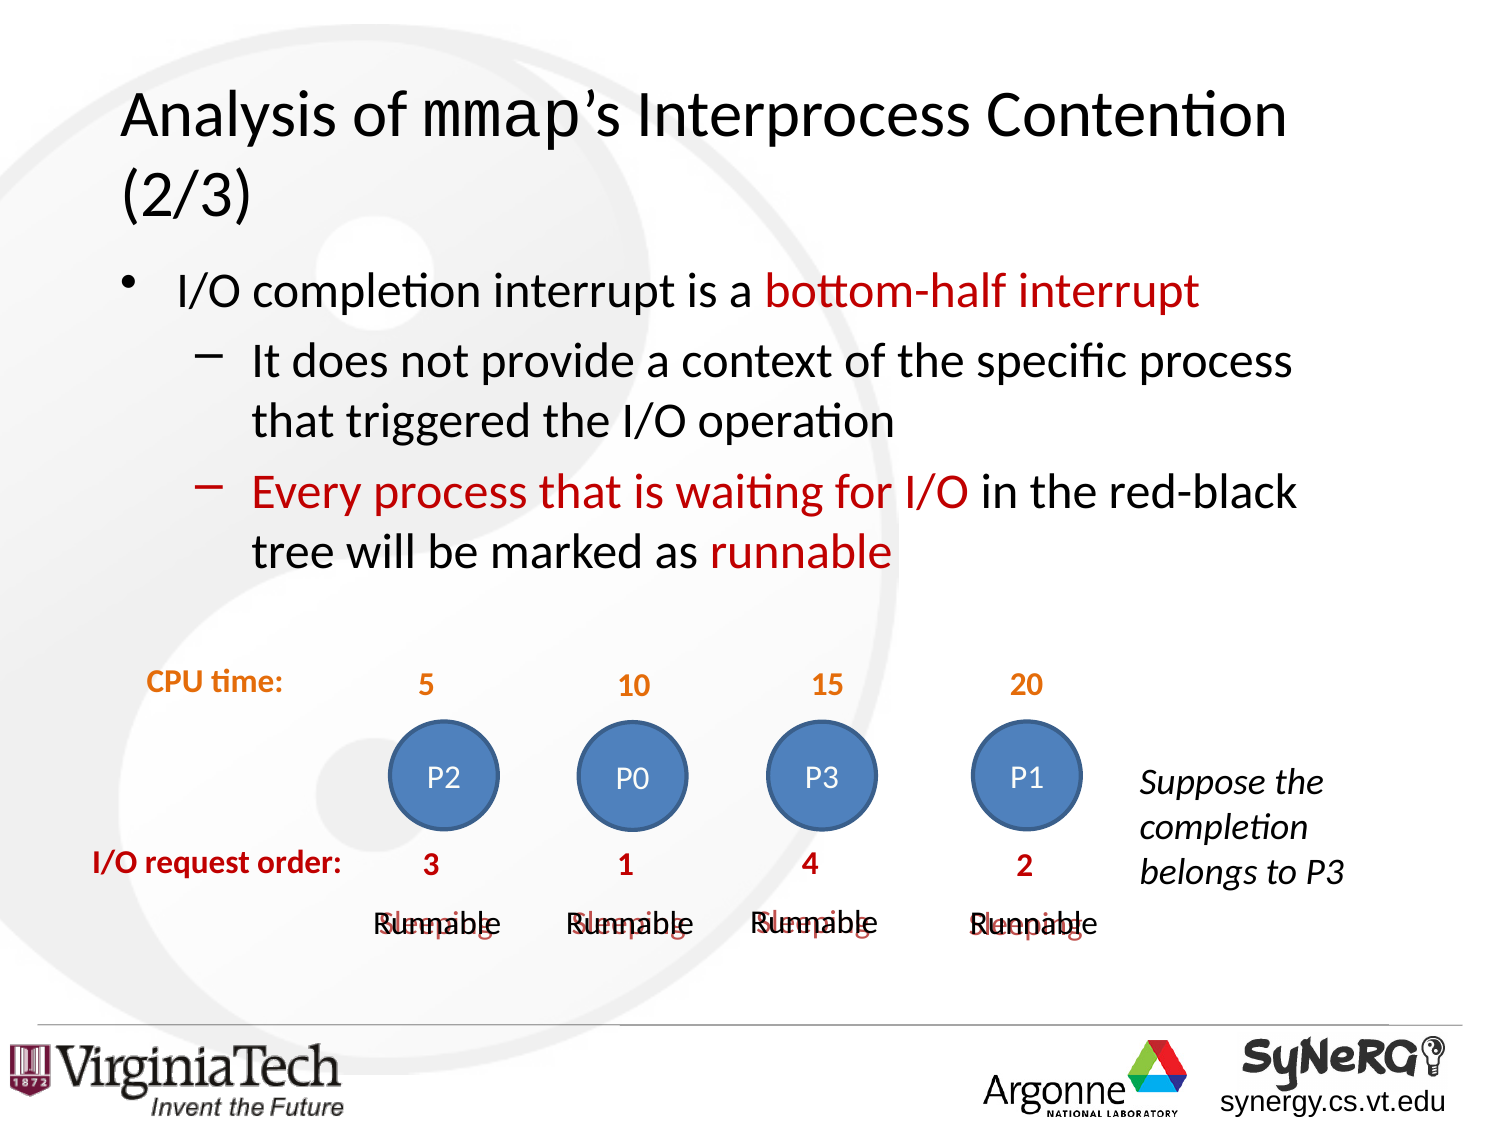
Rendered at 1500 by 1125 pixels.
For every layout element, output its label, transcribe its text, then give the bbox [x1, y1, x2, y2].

text_box 15 [796, 654, 882, 709]
text_box Suppose the completion belongs to P3 [1124, 749, 1436, 900]
text_box CPU time: [131, 652, 427, 707]
text_box P3 [766, 719, 879, 832]
text_box Runnable [358, 893, 528, 949]
picture [0, 1033, 111, 1124]
text_box 2 [1001, 835, 1087, 891]
text_box Runnable [551, 893, 721, 949]
title Analysis of mmap’s Interprocess Contention (2/3) [111, 61, 1388, 238]
text_box I/O request order: [77, 832, 442, 888]
text_box 10 [602, 656, 688, 711]
text_box P1 [970, 719, 1083, 832]
text_box Runnable [735, 892, 905, 948]
text_box 4 [787, 833, 873, 889]
picture [1388, 1032, 1448, 1095]
text_box 5 [403, 654, 489, 709]
list I/O completion interrupt is a bottom-half interrupt It does not provide a context of the specific process that triggered the I/O operation Every process that is waiting for I/O in the red-black tree will be marked as runnable [111, 249, 1388, 1125]
text_box P2 [387, 719, 500, 832]
text_box 1 [602, 835, 688, 890]
text_box Runnable [955, 894, 1125, 949]
text_box 3 [407, 834, 494, 890]
text_box 20 [995, 654, 1081, 710]
text_box P0 [576, 719, 689, 832]
